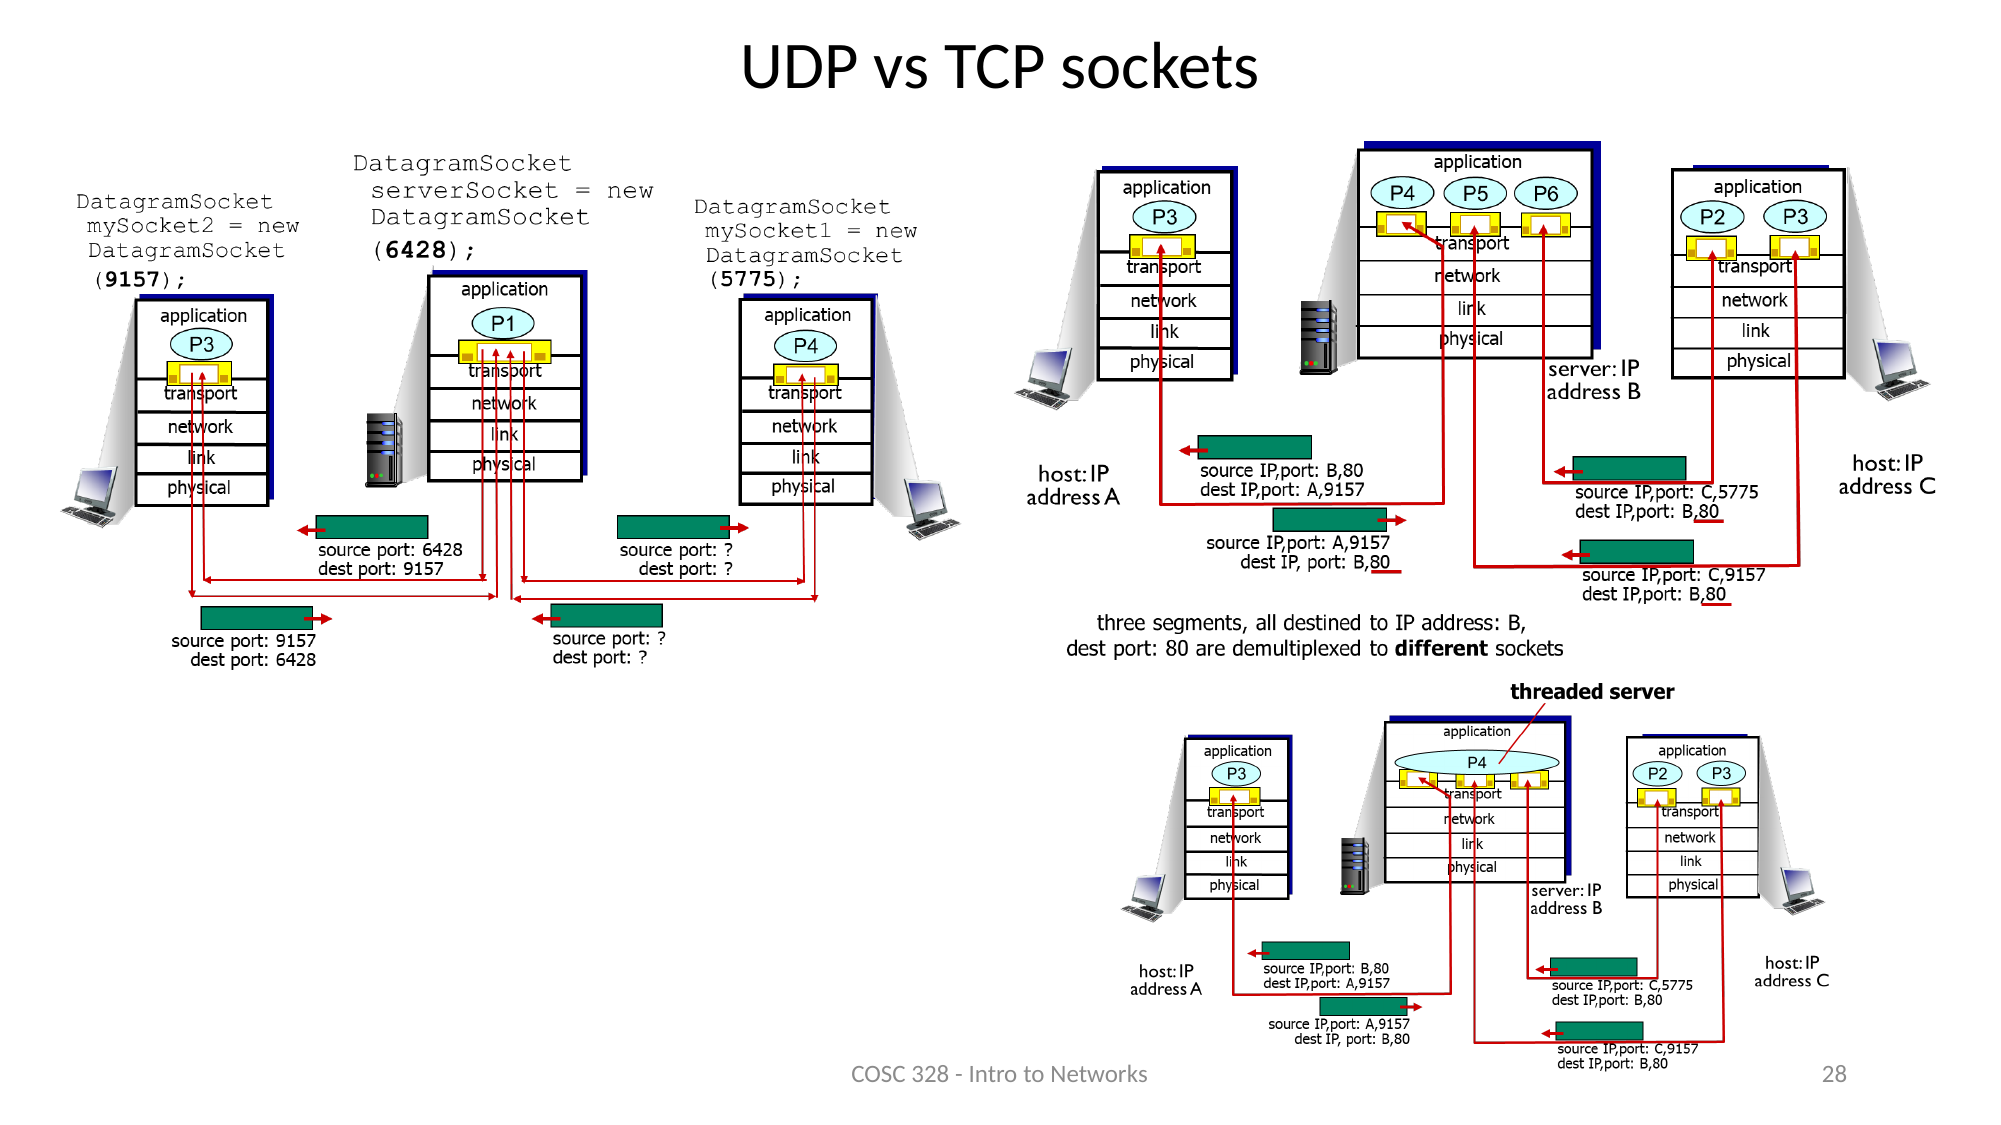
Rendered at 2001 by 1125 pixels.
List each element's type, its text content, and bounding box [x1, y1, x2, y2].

slide_number 28 [1412, 1042, 1863, 1103]
text_box UDP vs TCP sockets [725, 13, 1275, 109]
picture [45, 139, 975, 681]
footer COSC 328 - Intro to Networks [662, 1042, 1338, 1103]
picture [999, 141, 1951, 1080]
